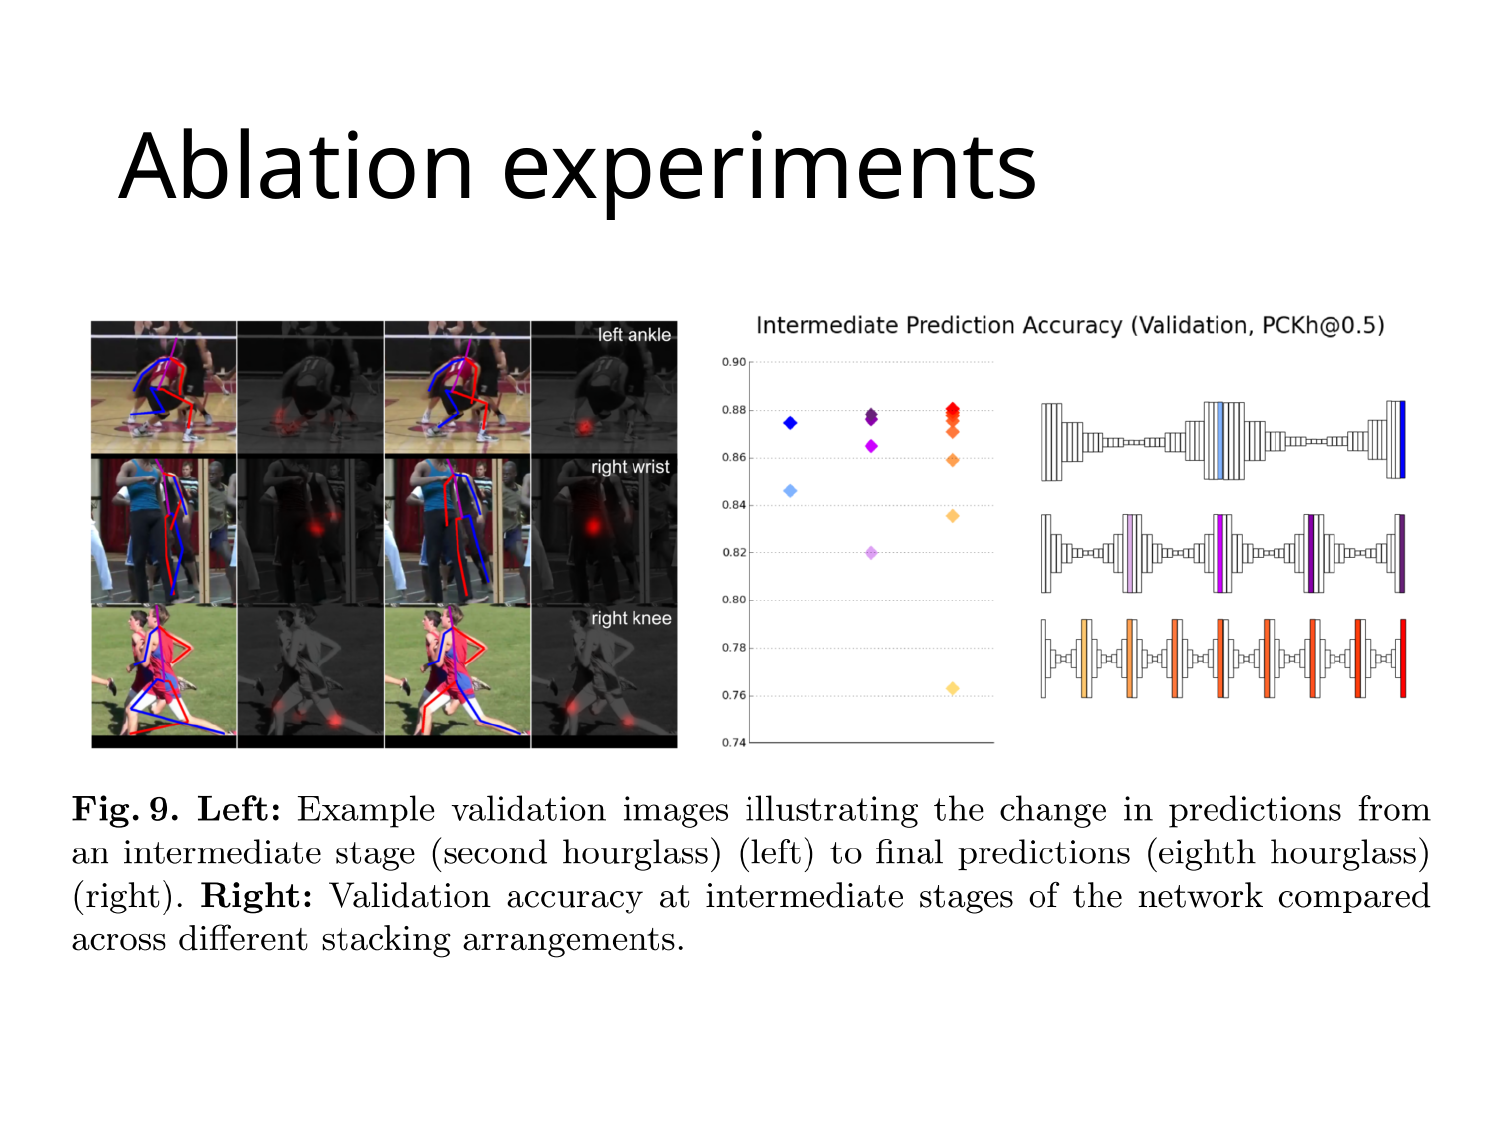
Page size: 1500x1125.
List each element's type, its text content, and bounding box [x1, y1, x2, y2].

title Ablation experiments [103, 59, 1397, 278]
picture [49, 291, 1451, 972]
